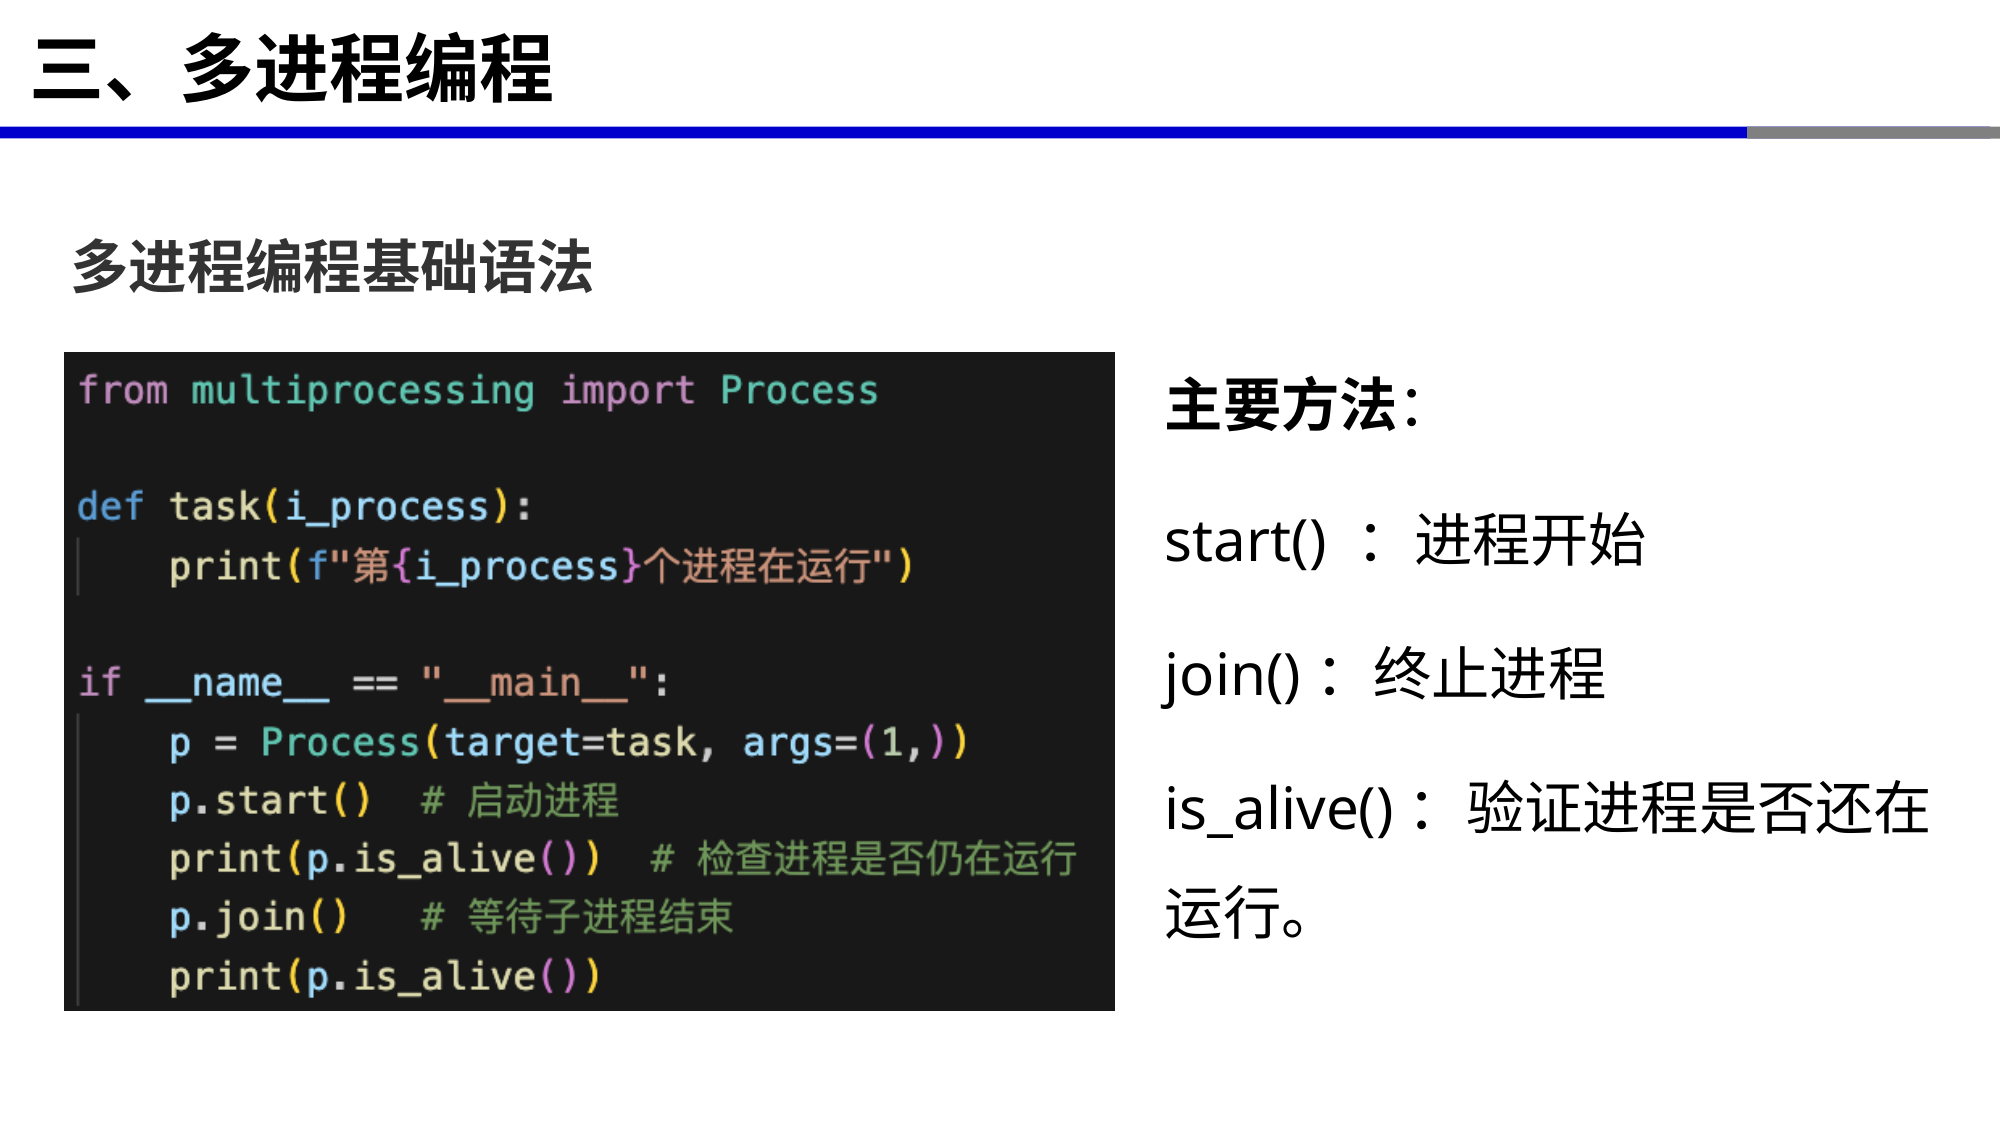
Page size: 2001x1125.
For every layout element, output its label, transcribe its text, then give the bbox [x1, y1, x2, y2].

title 三、多进程编程 [0, 1, 1729, 132]
picture [63, 352, 1115, 1011]
text_box 多进程编程基础语法 [56, 187, 964, 308]
text_box 主要方法： start() ：进程开始 join()：终止进程 is_alive()：验证进程是否还在运行。 [1150, 326, 1956, 954]
